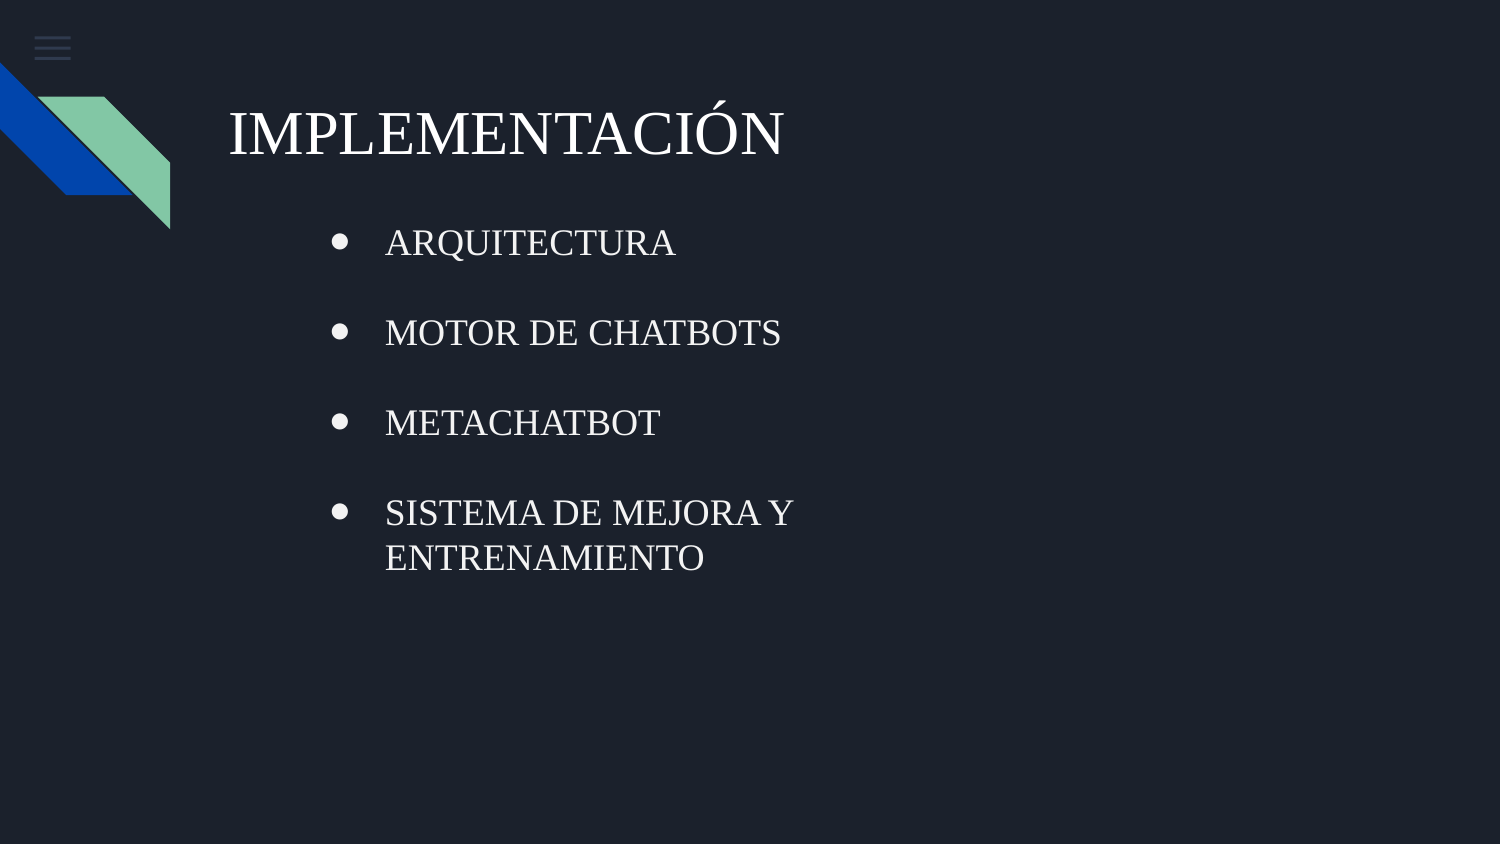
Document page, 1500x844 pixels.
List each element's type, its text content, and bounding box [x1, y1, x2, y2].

title IMPLEMENTACIÓN [213, 76, 980, 189]
list ARQUITECTURA MOTOR DE CHATBOTS METACHATBOT SISTEMA DE MEJORA Y ENTRENAMIENTO [294, 202, 948, 725]
